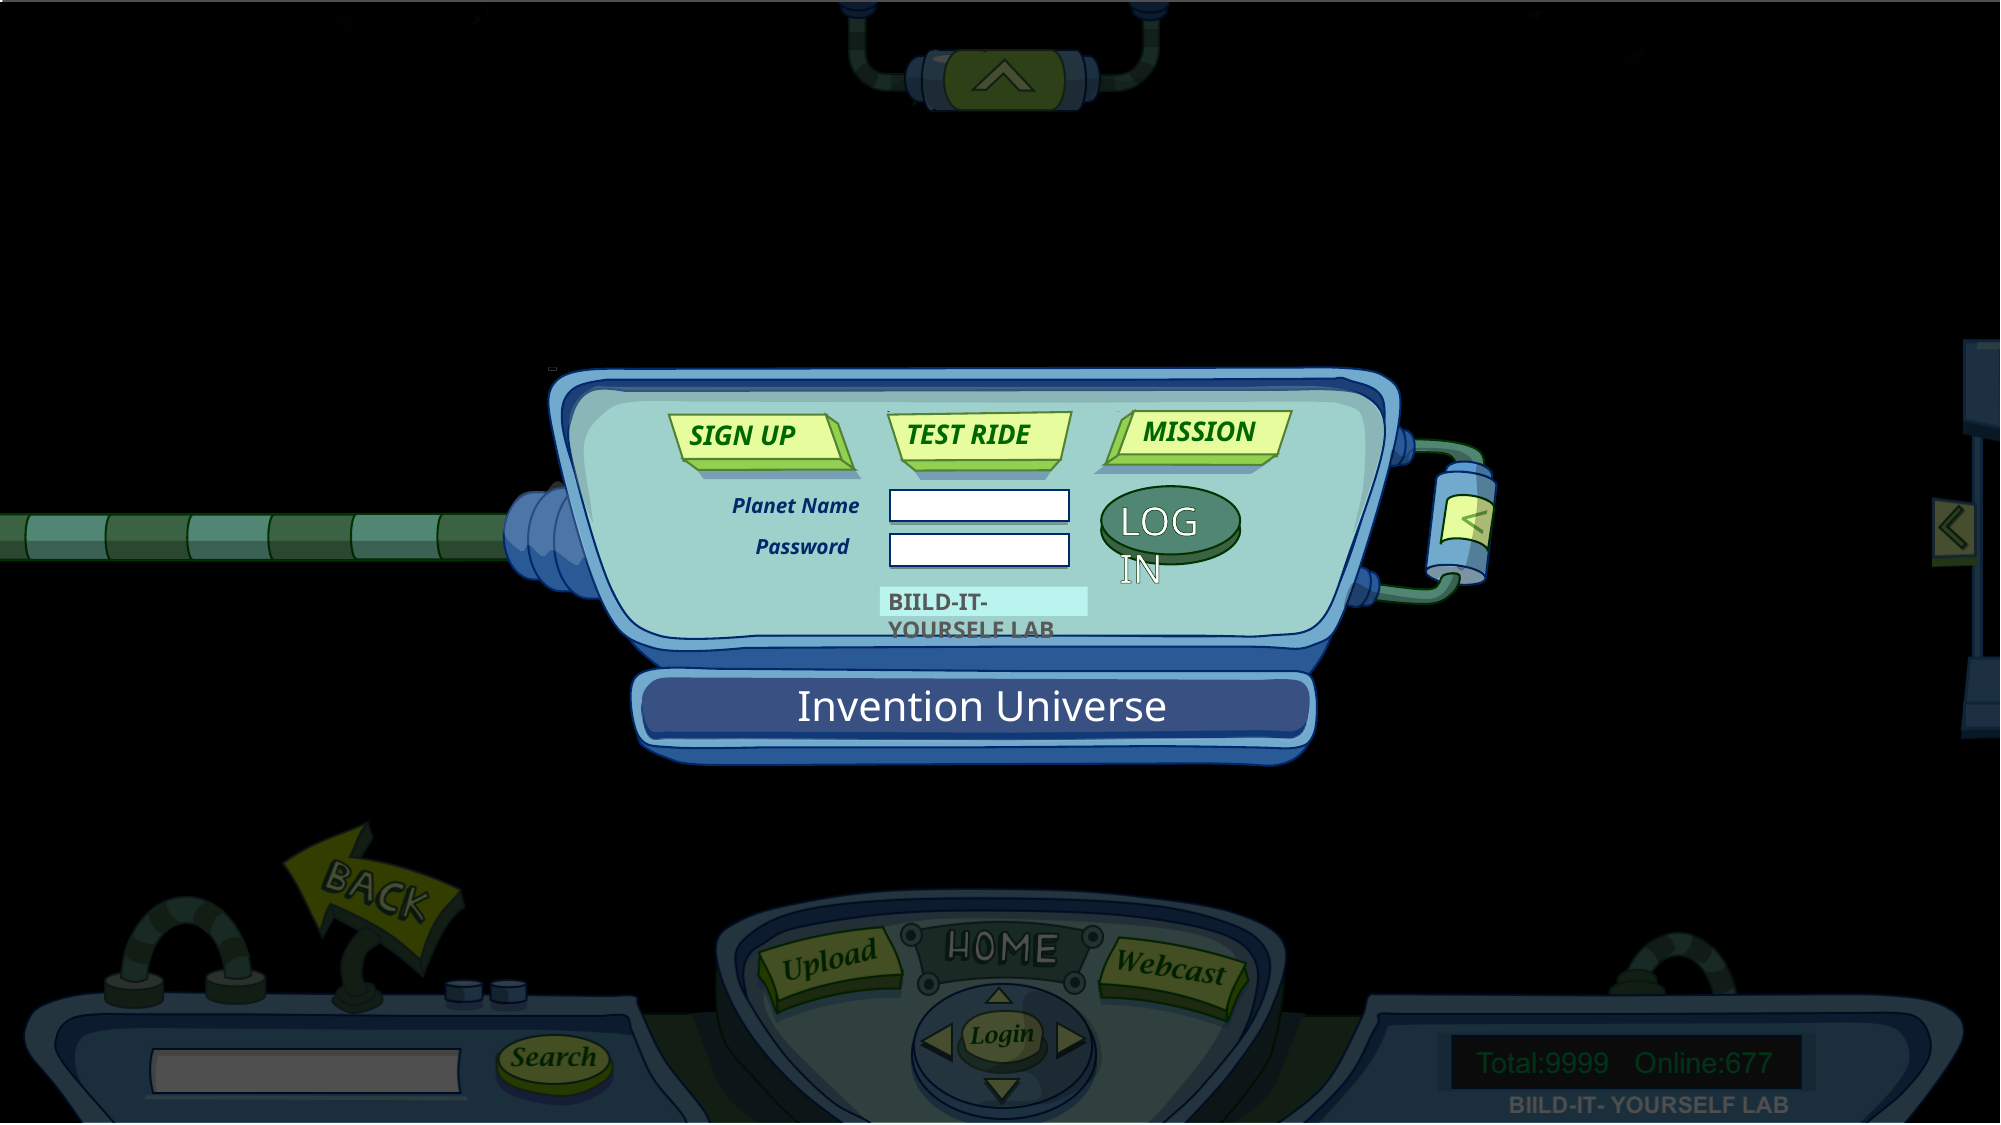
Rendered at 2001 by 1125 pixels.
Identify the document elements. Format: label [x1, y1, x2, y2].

picture [0, 2, 2000, 1123]
text_box [0, 367, 1497, 766]
